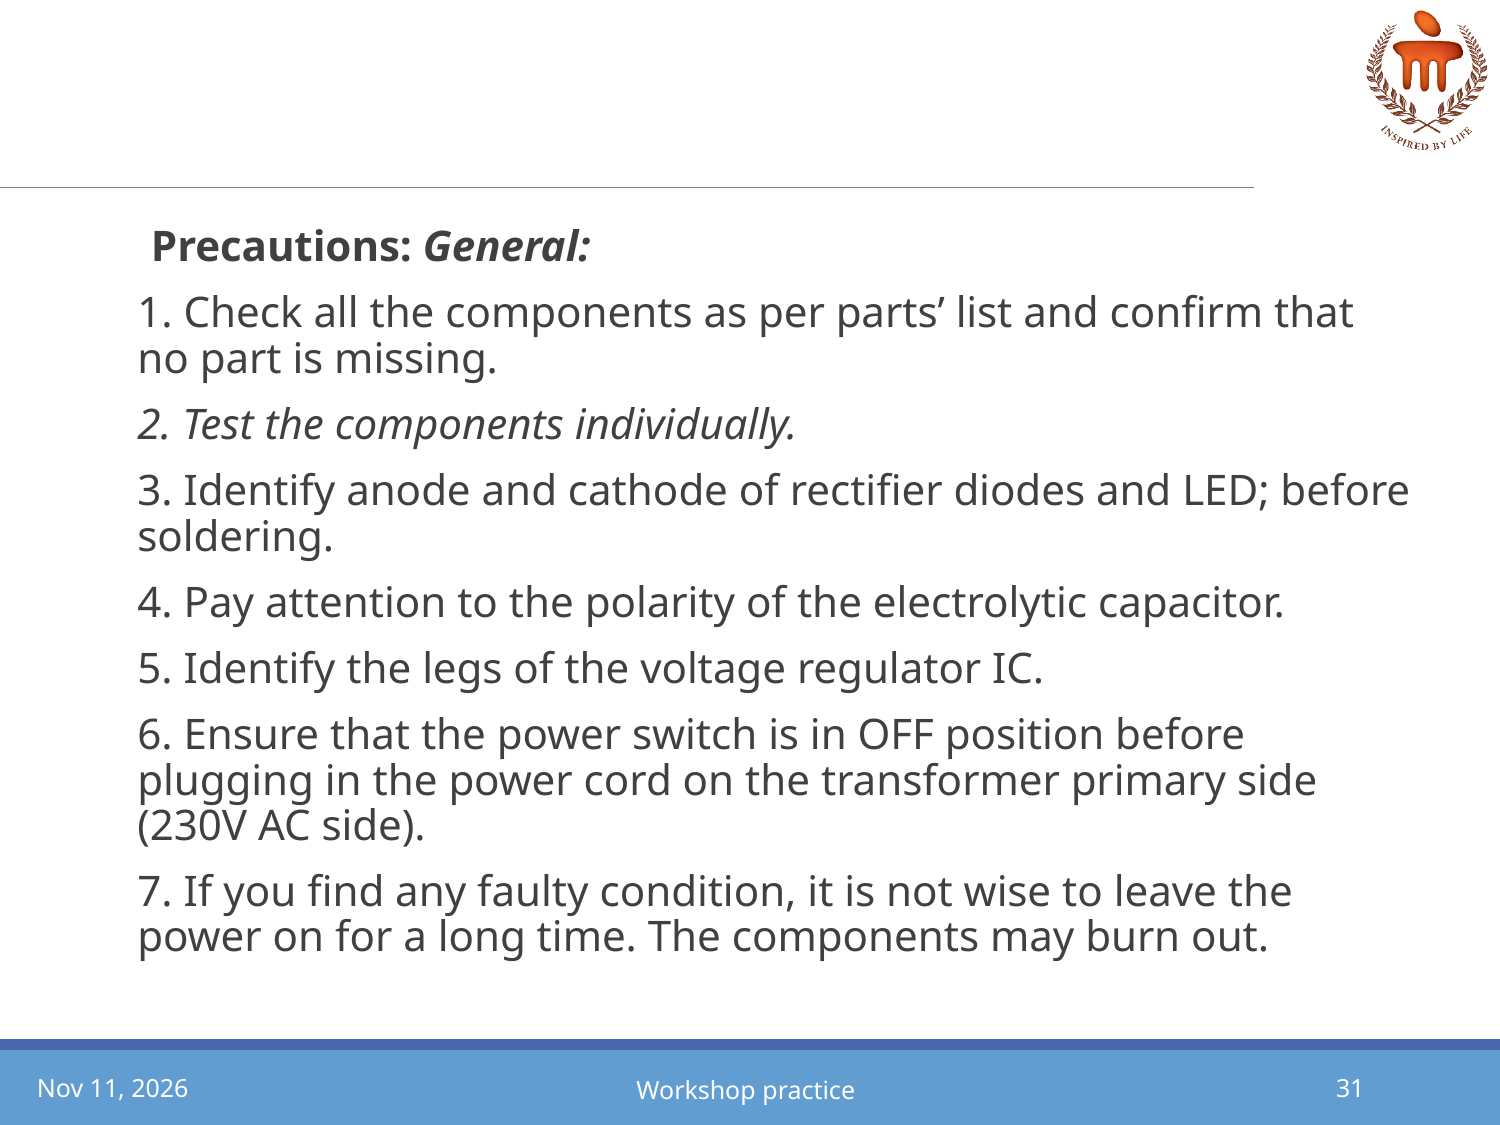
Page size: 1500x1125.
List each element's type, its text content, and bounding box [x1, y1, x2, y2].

slide_number 24-May-21 [21, 1059, 327, 1120]
picture [1362, 8, 1492, 151]
slide_number 31 [1218, 1059, 1380, 1120]
footer Workshop practice [404, 1059, 1088, 1120]
list Precautions: General: 1. Check all the components as per parts’ list and confirm that no part is missing. 2. Test the components individually. 3. Identify anode and cathode of rectifier diodes and LED; before soldering. 4. Pay attention to the polarity of the electrolytic capacitor. 5. Identify the legs of the voltage regulator IC. 6. Ensure that the power switch is in OFF position before plugging in the power cord on the transformer primary side (230V AC side). 7. If you find any faulty condition, it is not wise to leave the power on for a long time. The components may burn out. [137, 217, 1413, 975]
